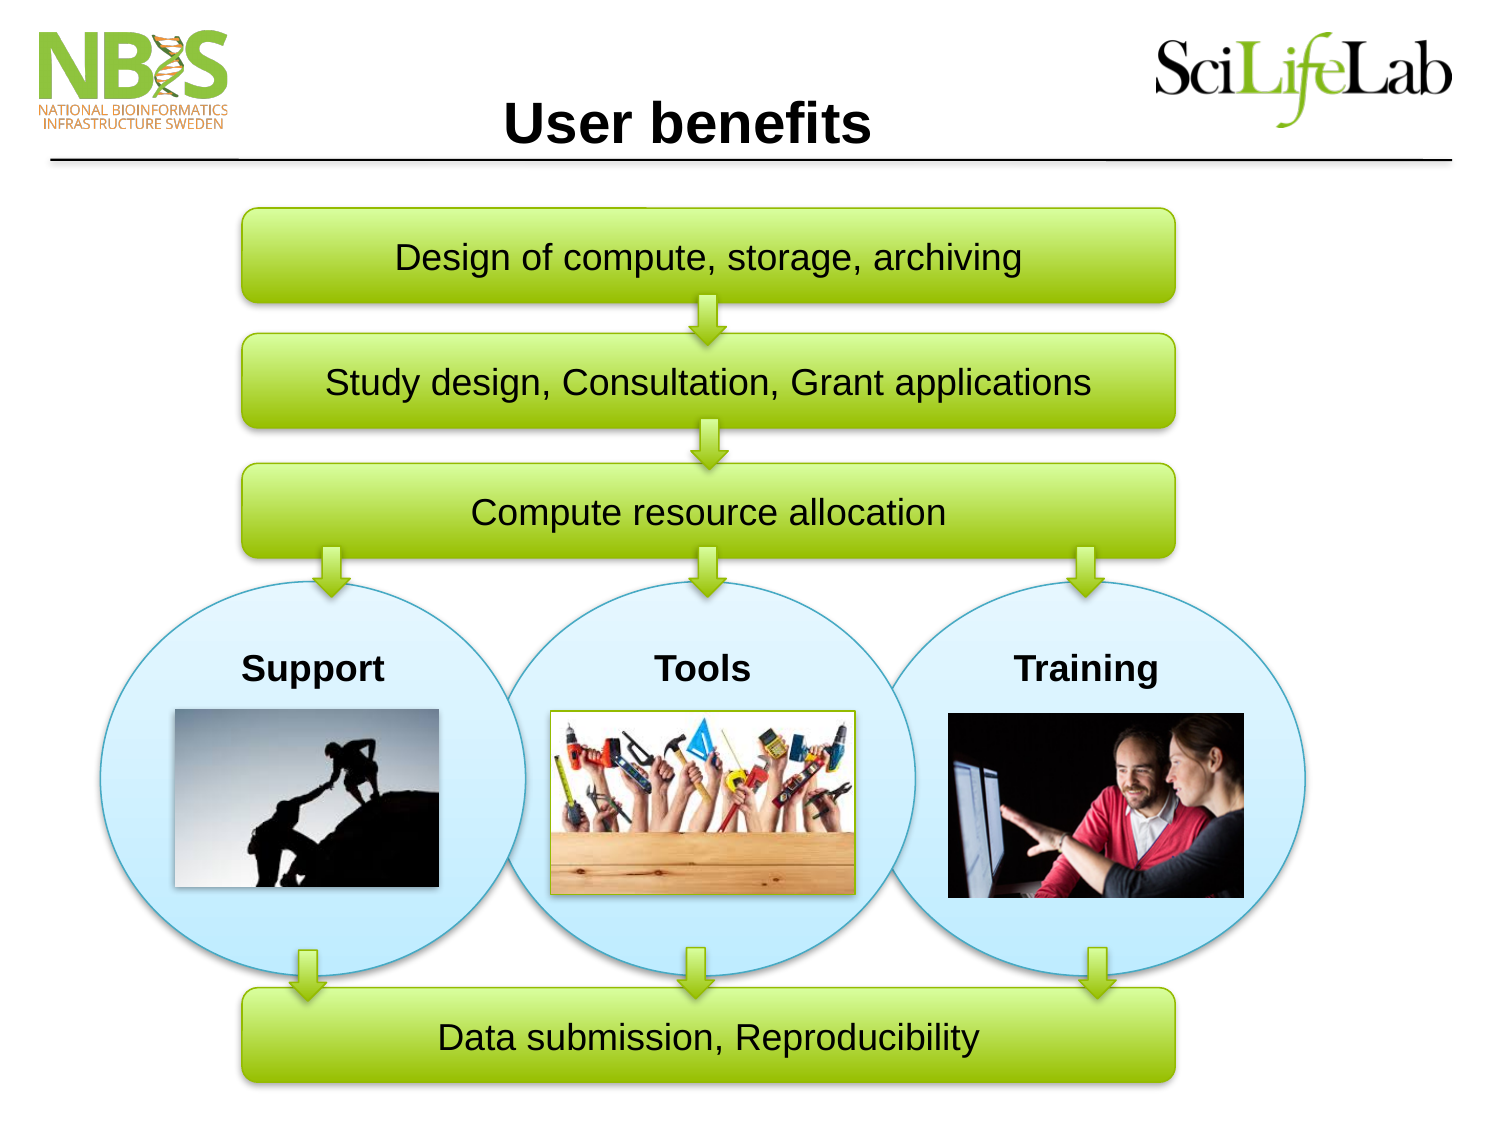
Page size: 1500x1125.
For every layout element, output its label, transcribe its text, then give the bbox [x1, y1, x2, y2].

picture [1156, 32, 1452, 128]
text_box [312, 545, 351, 598]
picture [948, 713, 1245, 898]
text_box [690, 417, 729, 471]
text_box Data submission, Reproducibility [241, 986, 1176, 1083]
picture [550, 711, 855, 894]
text_box [1078, 946, 1117, 1000]
text_box Study design, Consultation, Grant applications [241, 332, 1176, 429]
text_box Design of compute, storage, archiving [241, 207, 1176, 304]
text_box [688, 545, 728, 598]
text_box Tools [509, 581, 917, 977]
text_box [688, 293, 728, 346]
text_box Support [99, 580, 527, 977]
text_box [288, 949, 328, 1002]
text_box User benefits [241, 78, 1136, 172]
picture [174, 709, 439, 888]
text_box Compute resource allocation [241, 462, 1176, 559]
text_box Training [893, 581, 1306, 977]
text_box [1066, 545, 1105, 598]
text_box [676, 946, 716, 1000]
